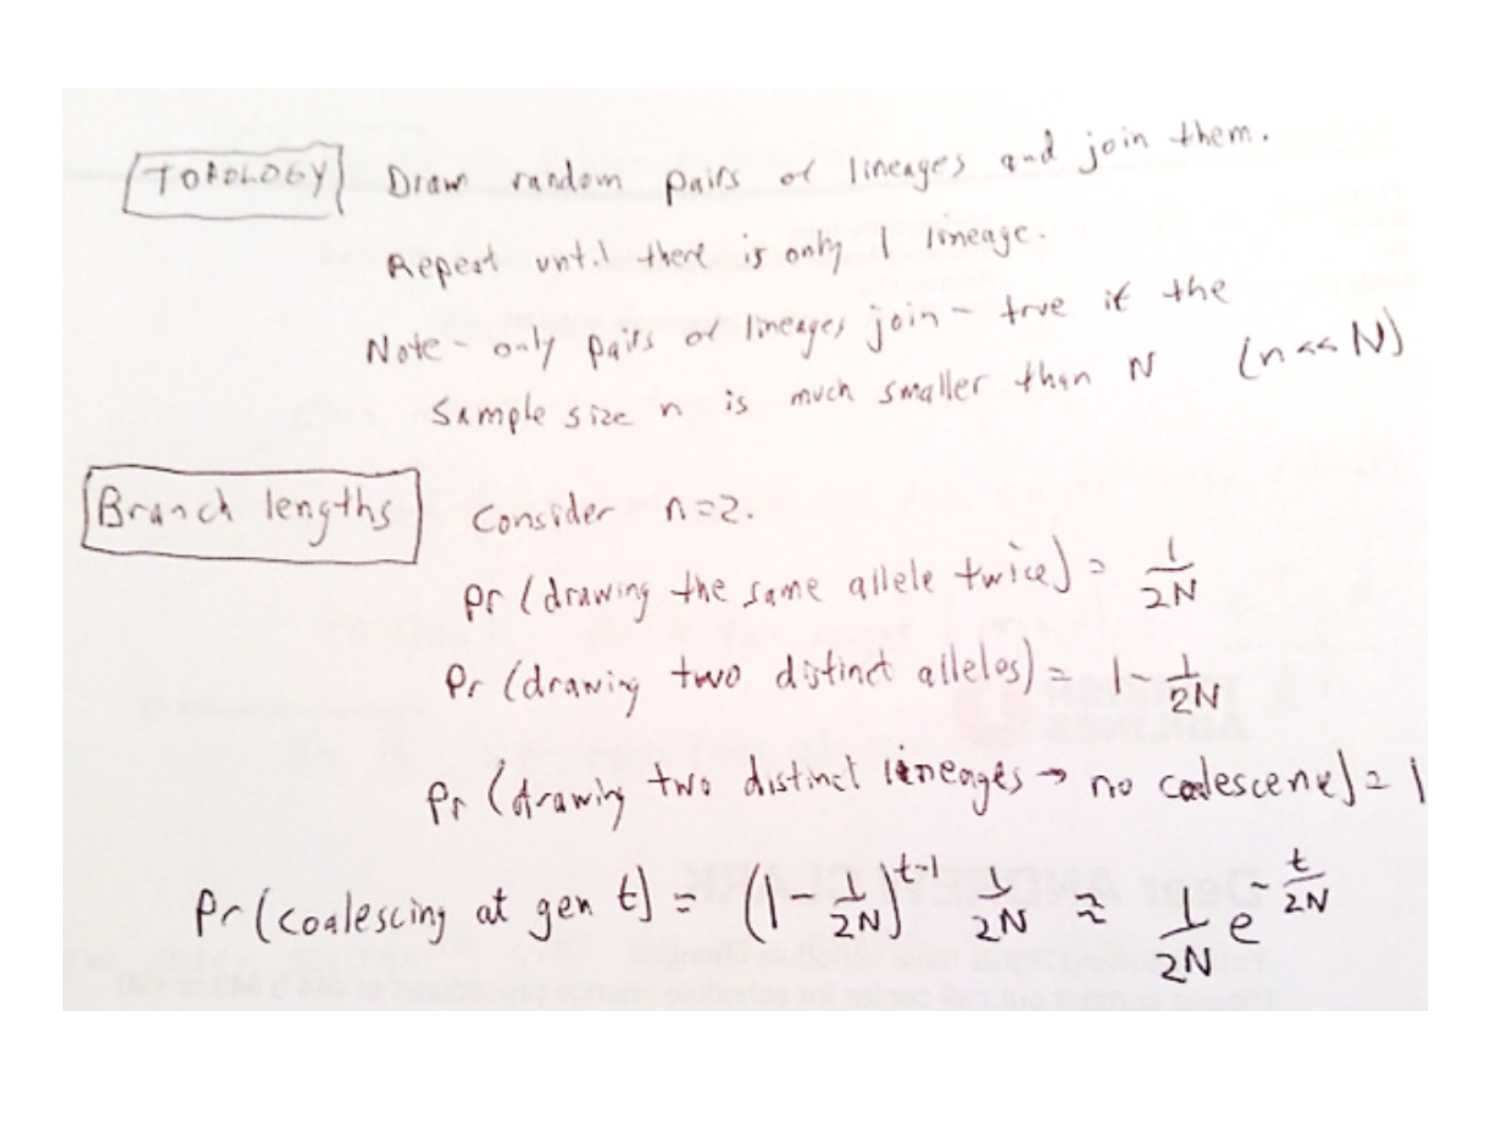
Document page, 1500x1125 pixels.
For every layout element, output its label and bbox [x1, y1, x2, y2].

picture [62, 87, 1429, 1011]
